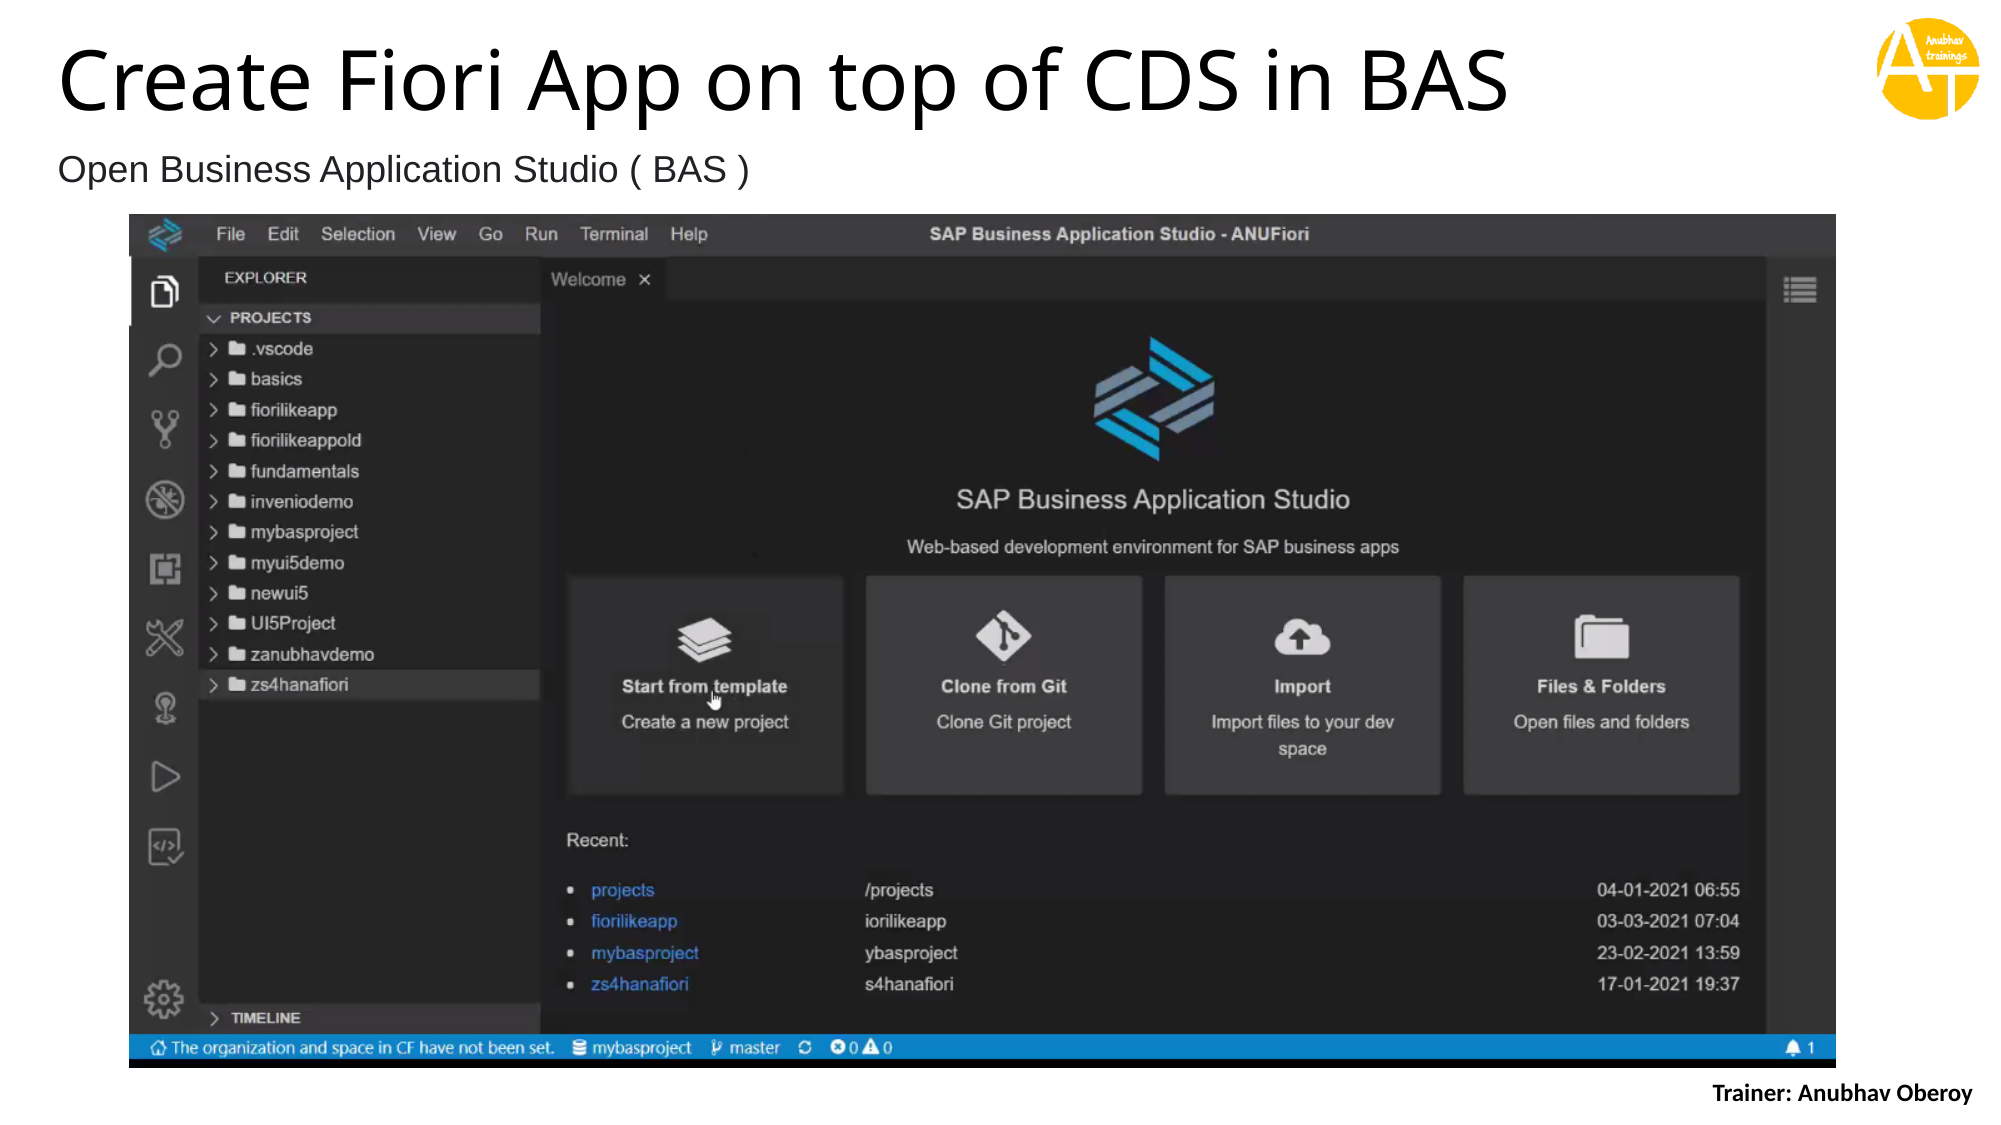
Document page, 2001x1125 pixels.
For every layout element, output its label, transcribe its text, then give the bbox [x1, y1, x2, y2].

footer Trainer: Anubhav Oberoy [1660, 1074, 2000, 1108]
text_box Create Fiori App on top of CDS in BAS [42, 30, 1896, 148]
picture [129, 214, 1836, 1068]
picture [1866, 11, 1985, 128]
text_box Open Business Application Studio ( BAS ) [42, 137, 1891, 198]
